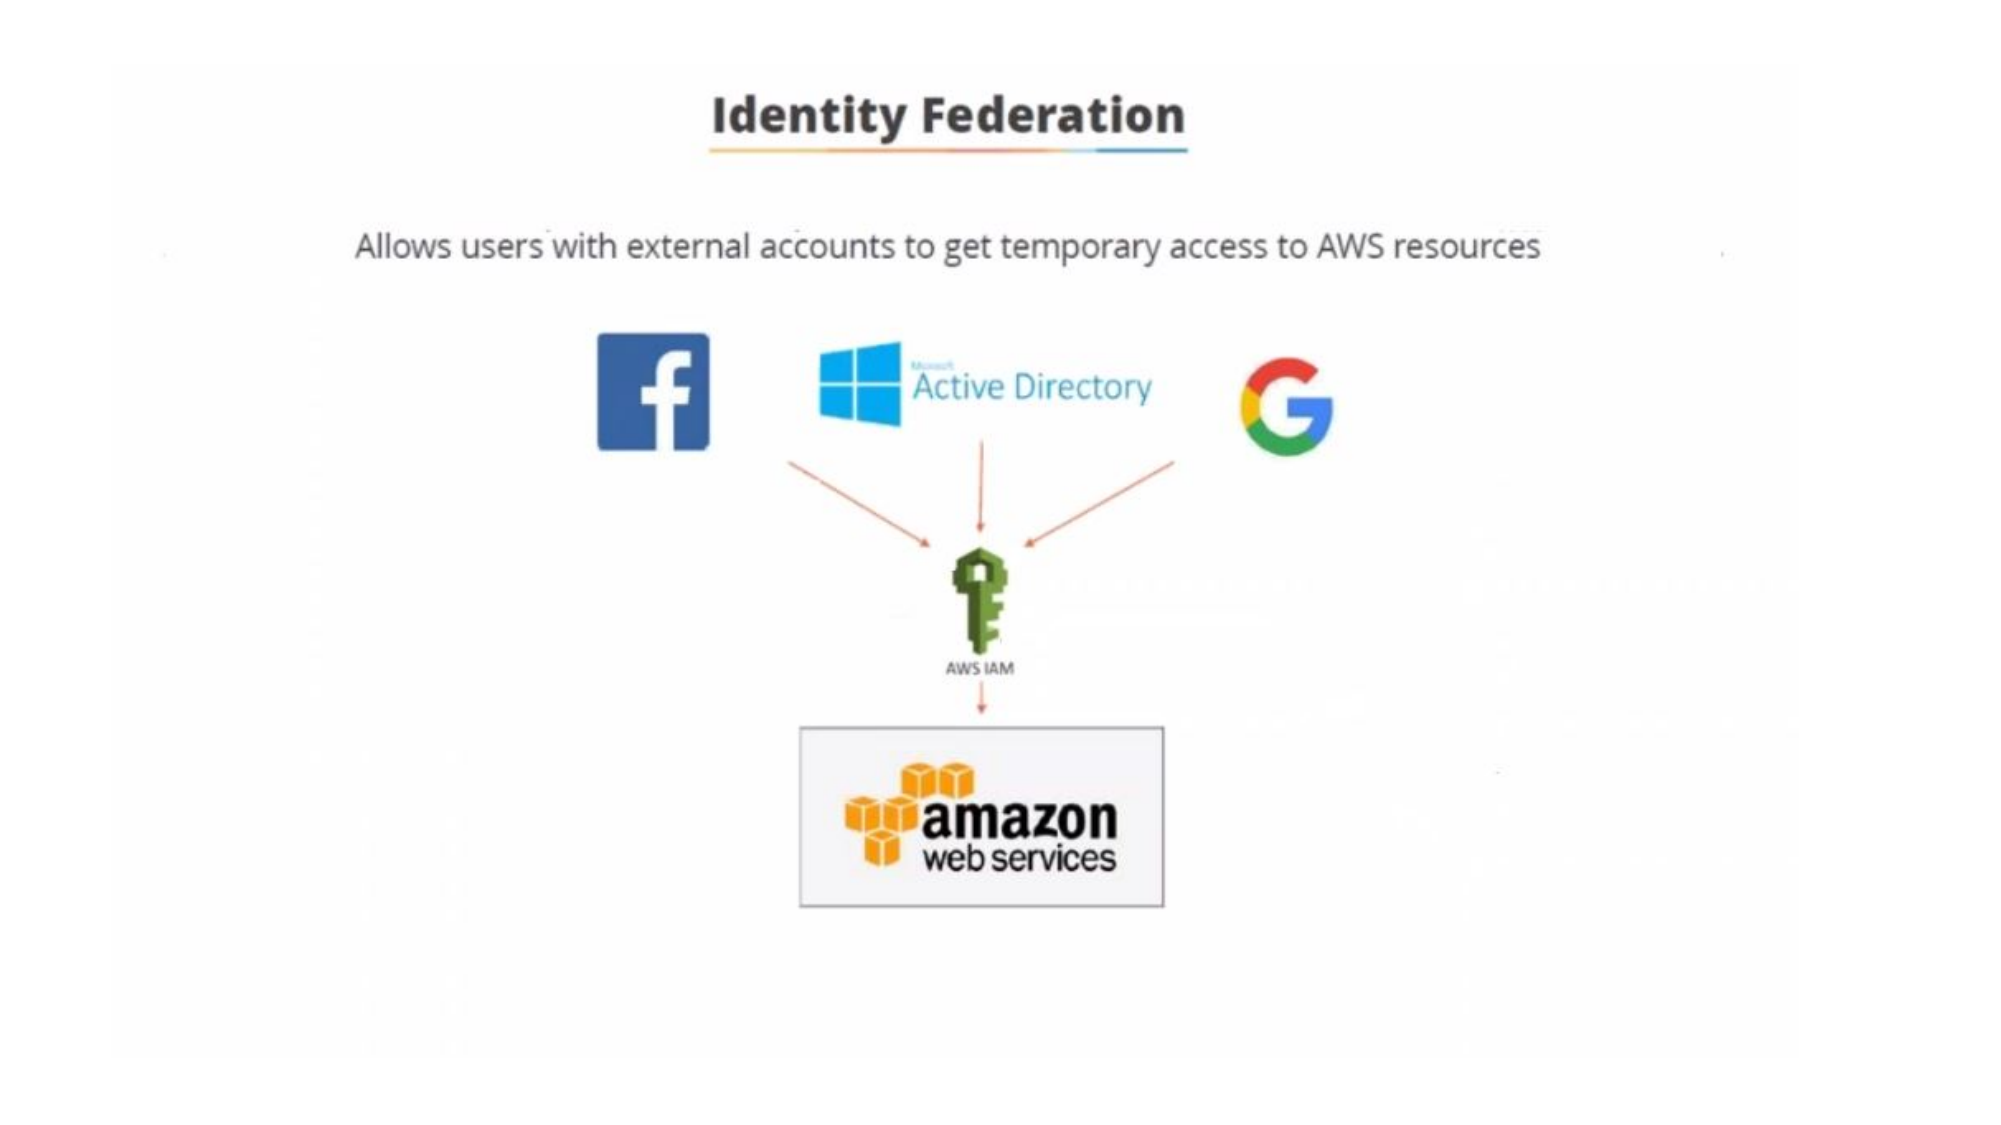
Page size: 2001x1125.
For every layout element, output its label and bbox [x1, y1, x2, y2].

list [111, 64, 1799, 1058]
